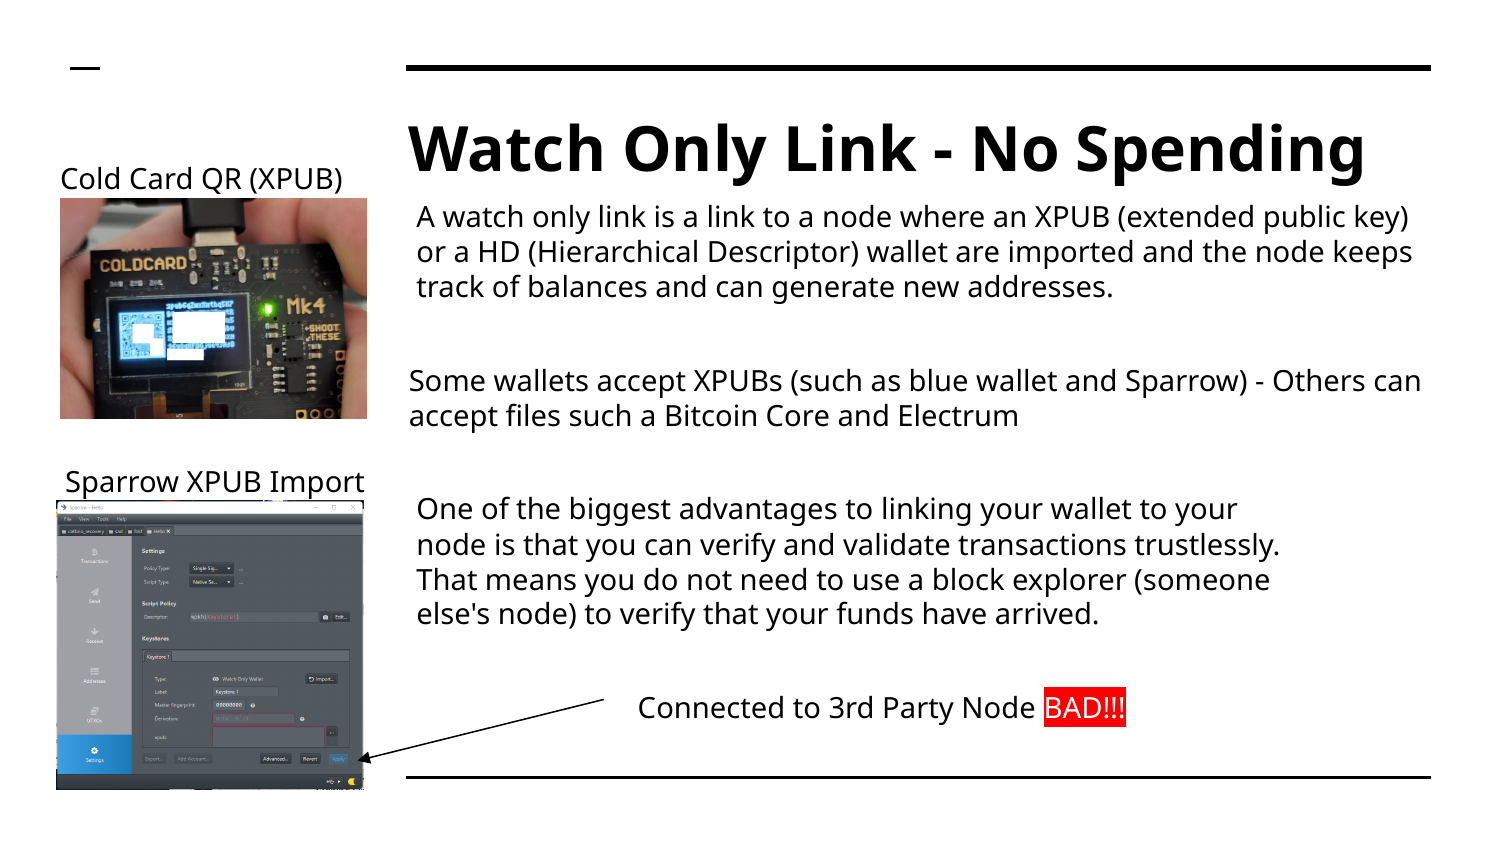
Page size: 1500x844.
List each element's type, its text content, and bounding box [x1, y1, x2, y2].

text_box One of the biggest advantages to linking your wallet to your node is that you can verify and validate transactions trustlessly. That means you do not need to use a block explorer (someone else's node) to verify that your funds have arrived. [401, 475, 1329, 646]
title Watch Only Link - No Spending [393, 94, 1431, 199]
text_box Connected to 3rd Party Node BAD!!! [622, 674, 1329, 740]
picture [56, 500, 364, 791]
text_box Some wallets accept XPUBs (such as blue wallet and Sparrow) - Others can accept files such a Bitcoin Core and Electrum [393, 347, 1445, 448]
text_box Cold Card QR (XPUB) [45, 145, 364, 211]
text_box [357, 699, 604, 761]
text_box Sparrow XPUB Import [50, 448, 394, 514]
picture [59, 198, 368, 420]
text_box A watch only link is a link to a node where an XPUB (extended public key) or a HD (Hierarchical Descriptor) wallet are imported and the node keeps track of balances and can generate new addresses. [401, 183, 1453, 319]
